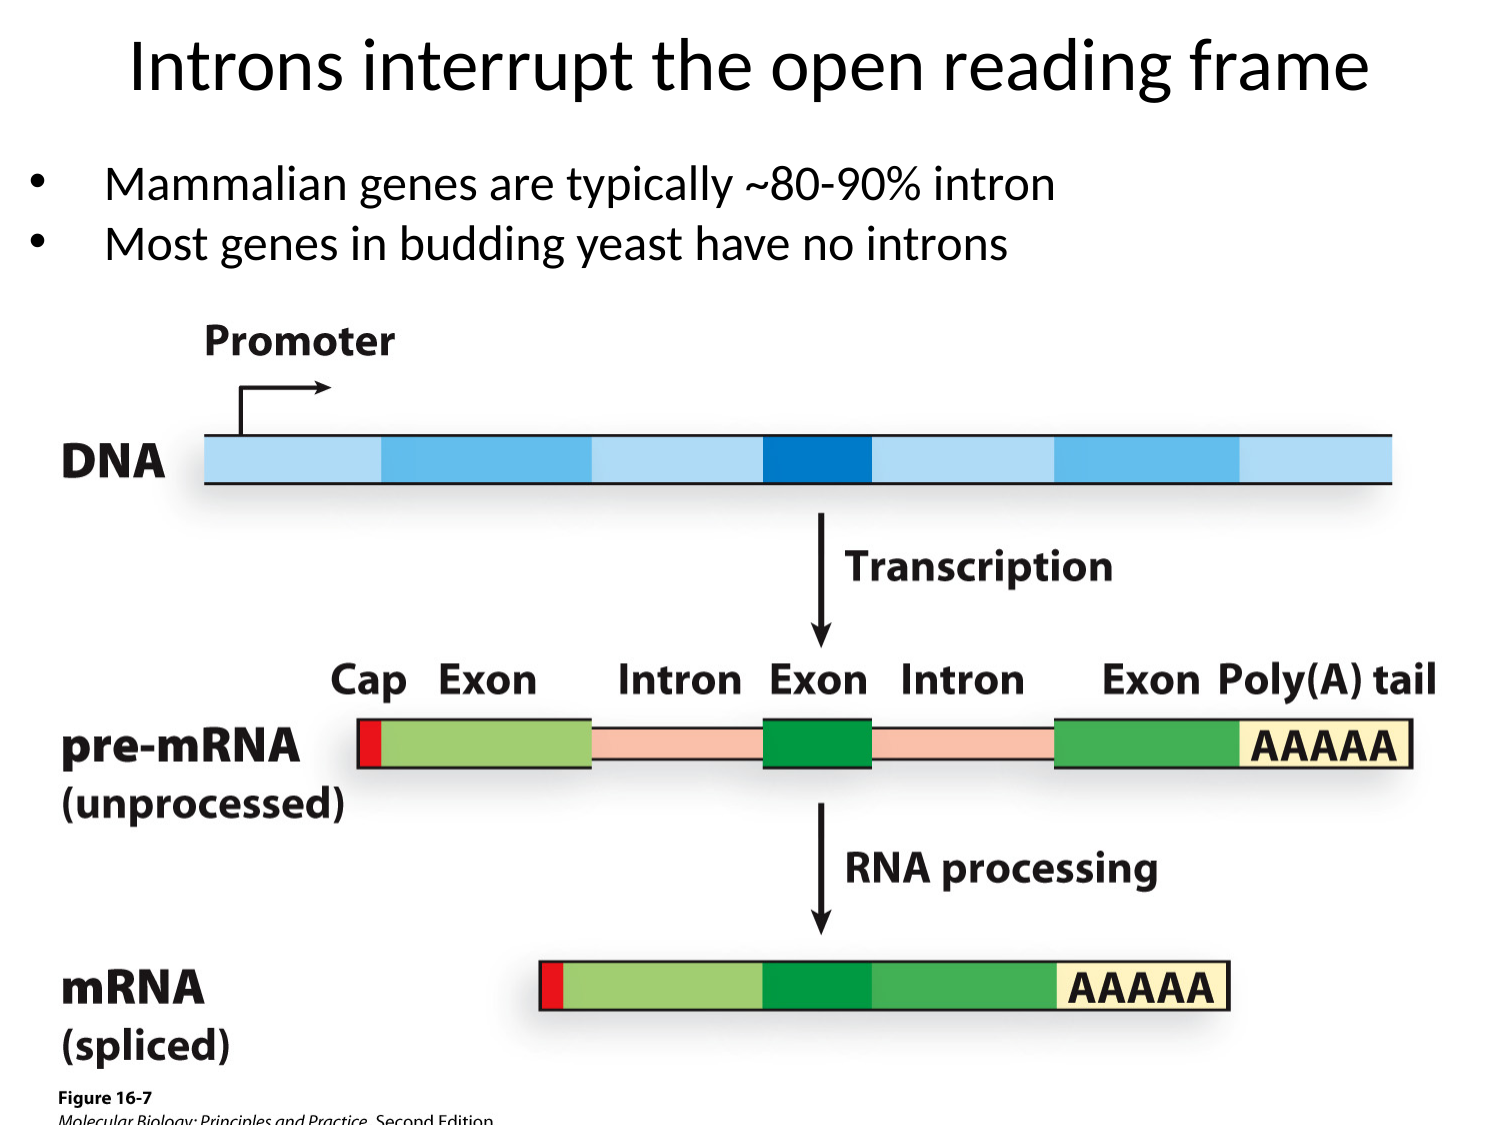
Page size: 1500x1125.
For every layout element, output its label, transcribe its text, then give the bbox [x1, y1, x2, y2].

picture [49, 312, 1451, 1125]
text_box Introns interrupt the open reading frame Mammalian genes are typically ~80-90% intron Most genes in budding yeast have no introns [14, 7, 1486, 278]
